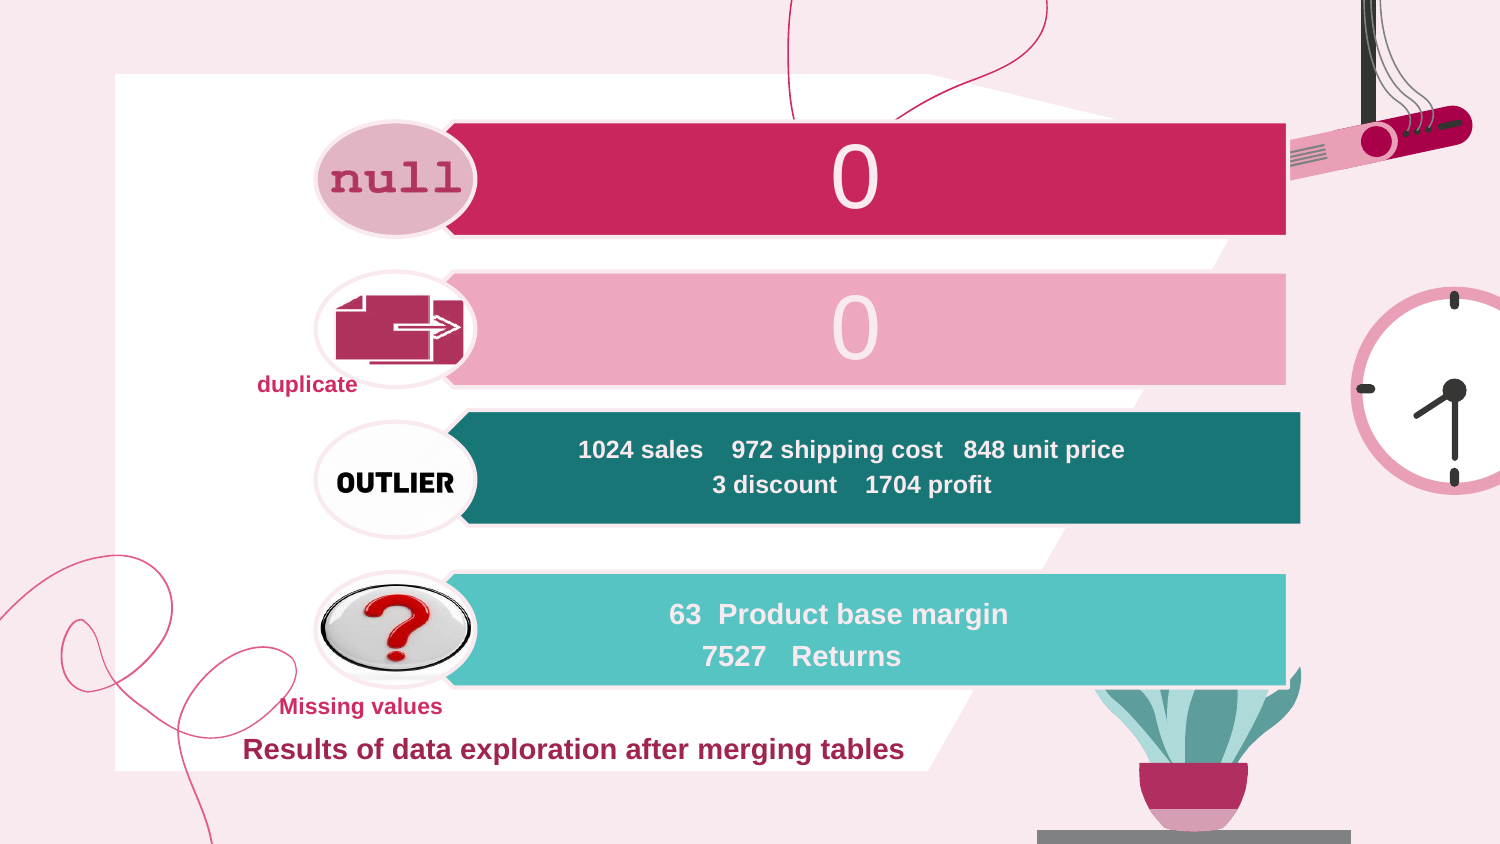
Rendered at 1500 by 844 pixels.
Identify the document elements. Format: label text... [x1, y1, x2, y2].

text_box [0, 121, 1102, 728]
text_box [1036, 569, 1351, 844]
text_box Results of data exploration after merging tables [228, 735, 982, 773]
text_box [1350, 286, 1500, 496]
